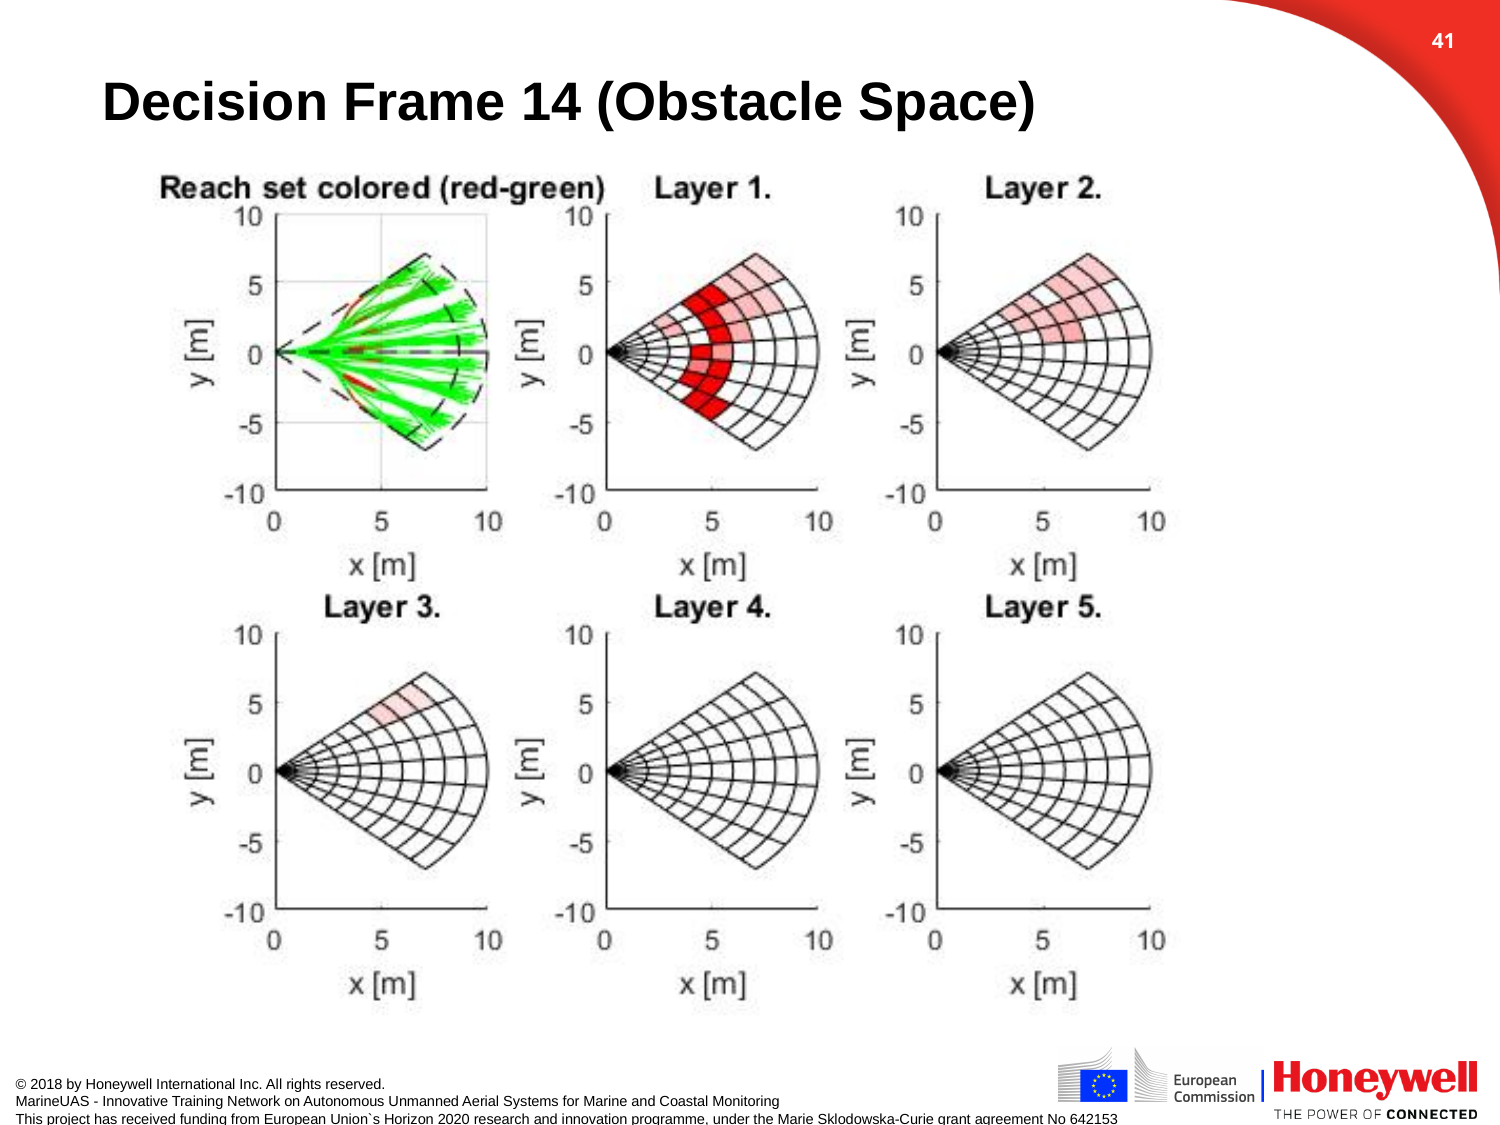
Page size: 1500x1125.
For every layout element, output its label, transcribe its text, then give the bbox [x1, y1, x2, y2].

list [86, 140, 1266, 1025]
picture [1058, 1047, 1264, 1102]
picture [1274, 1061, 1477, 1119]
title Decision Frame 14 (Obstacle Space) [86, 58, 1347, 141]
picture [1203, 0, 1500, 297]
slide_number 40 [1416, 0, 1500, 83]
